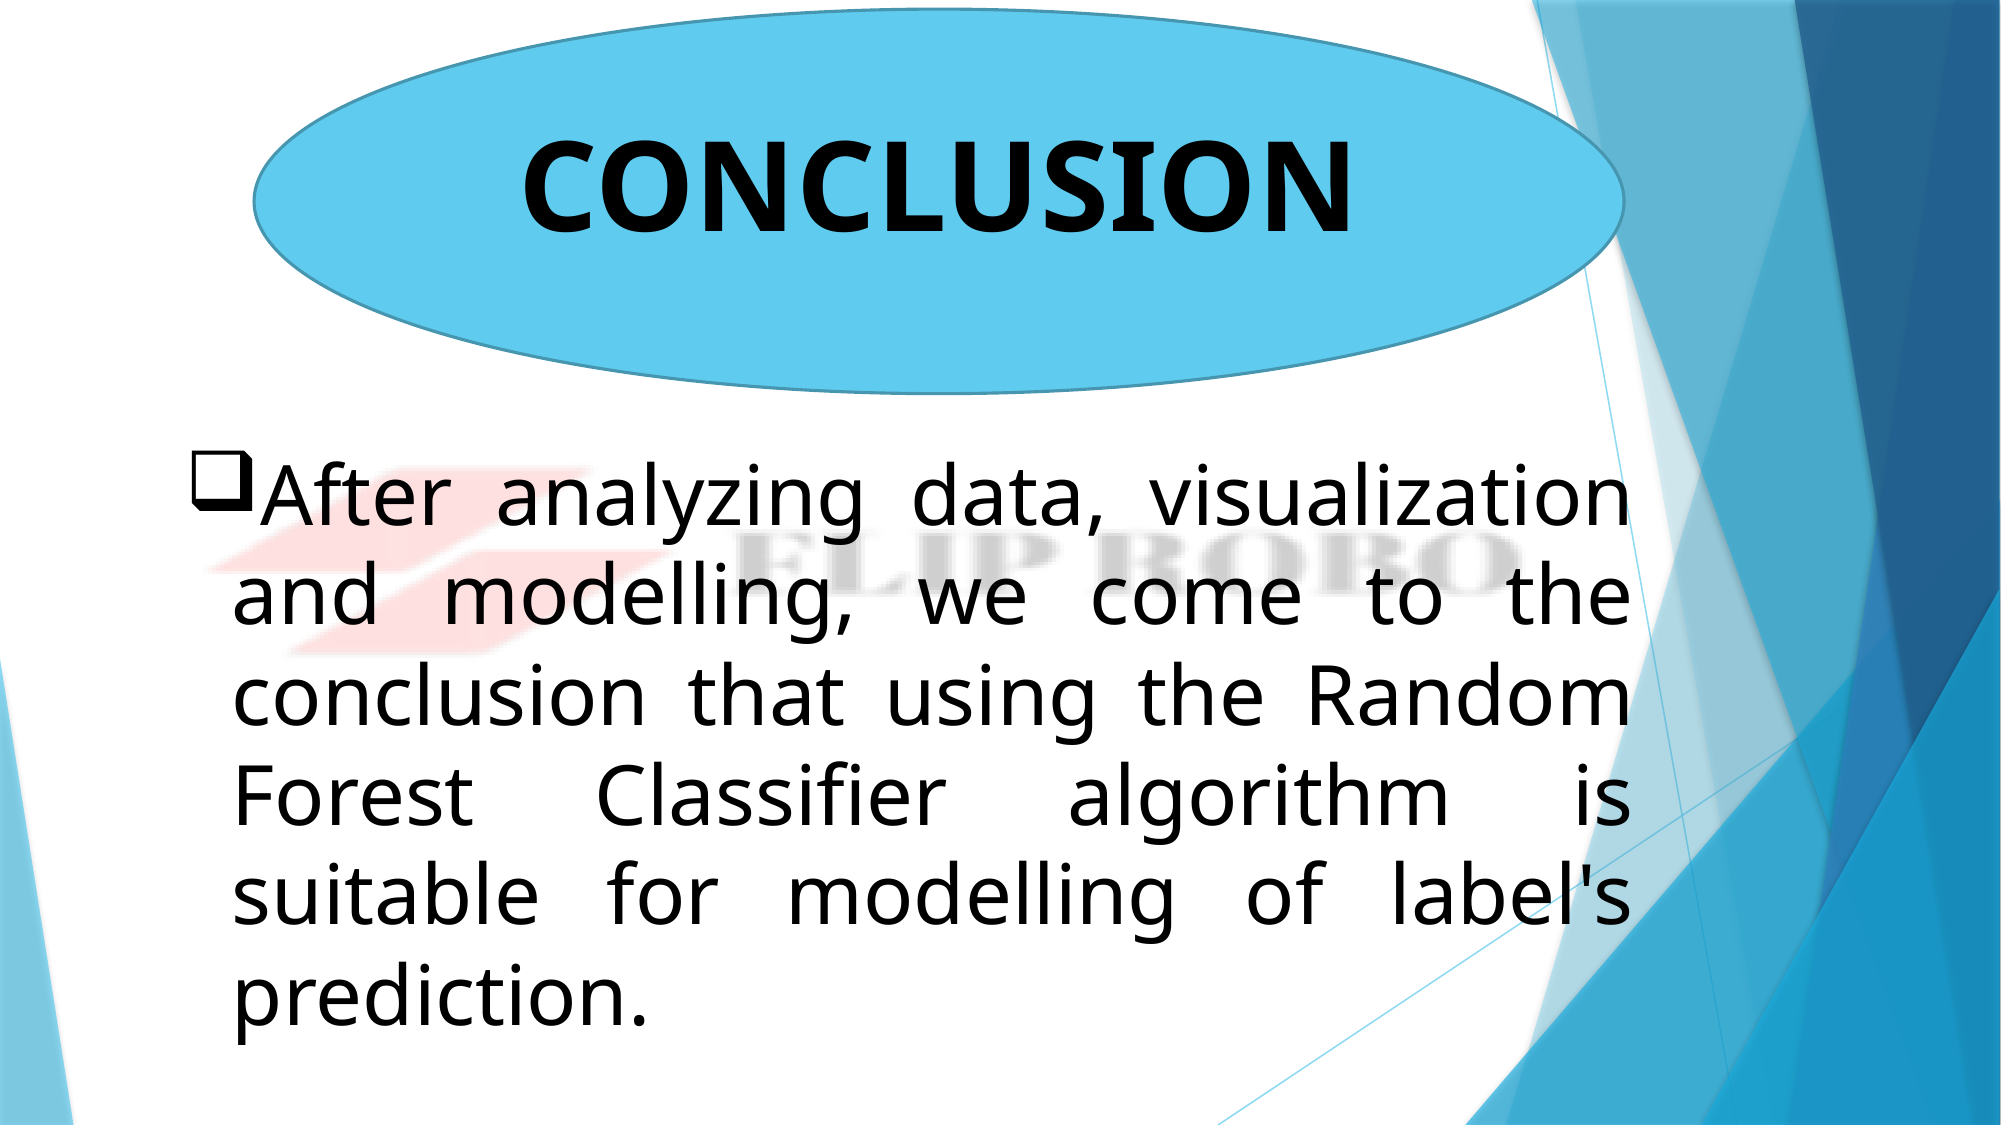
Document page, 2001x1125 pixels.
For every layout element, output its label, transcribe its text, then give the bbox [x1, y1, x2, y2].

text_box After analyzing data, visualization and modelling, we come to the conclusion that using the Random Forest Classifier algorithm is suitable for modelling of label's prediction. [170, 434, 1650, 1049]
text_box [252, 7, 1626, 396]
text_box CONCLUSION [457, 99, 1421, 265]
